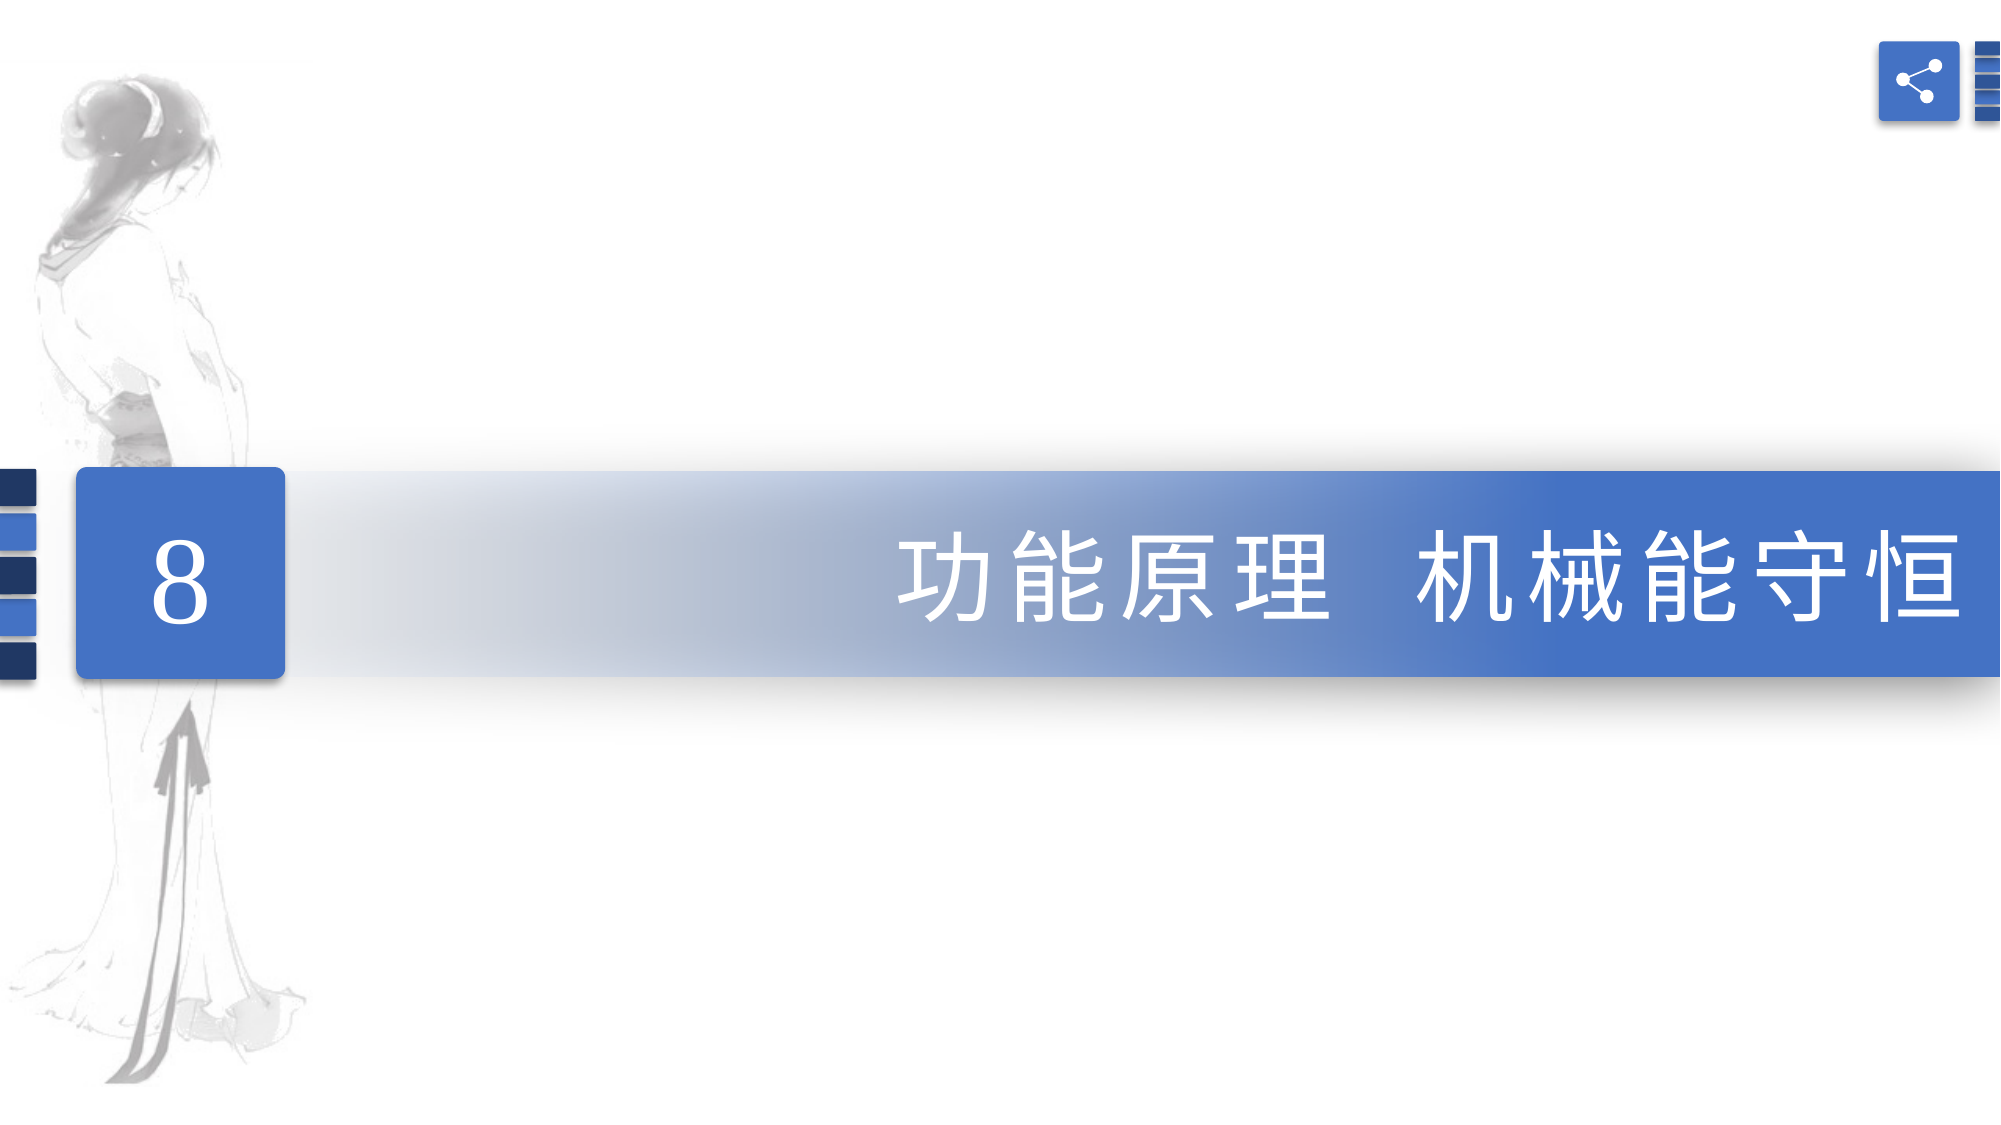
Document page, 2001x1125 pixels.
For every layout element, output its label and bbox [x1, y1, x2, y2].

text_box [0, 467, 2000, 680]
picture [0, 680, 313, 1087]
picture [0, 58, 313, 467]
text_box [1878, 41, 2000, 121]
